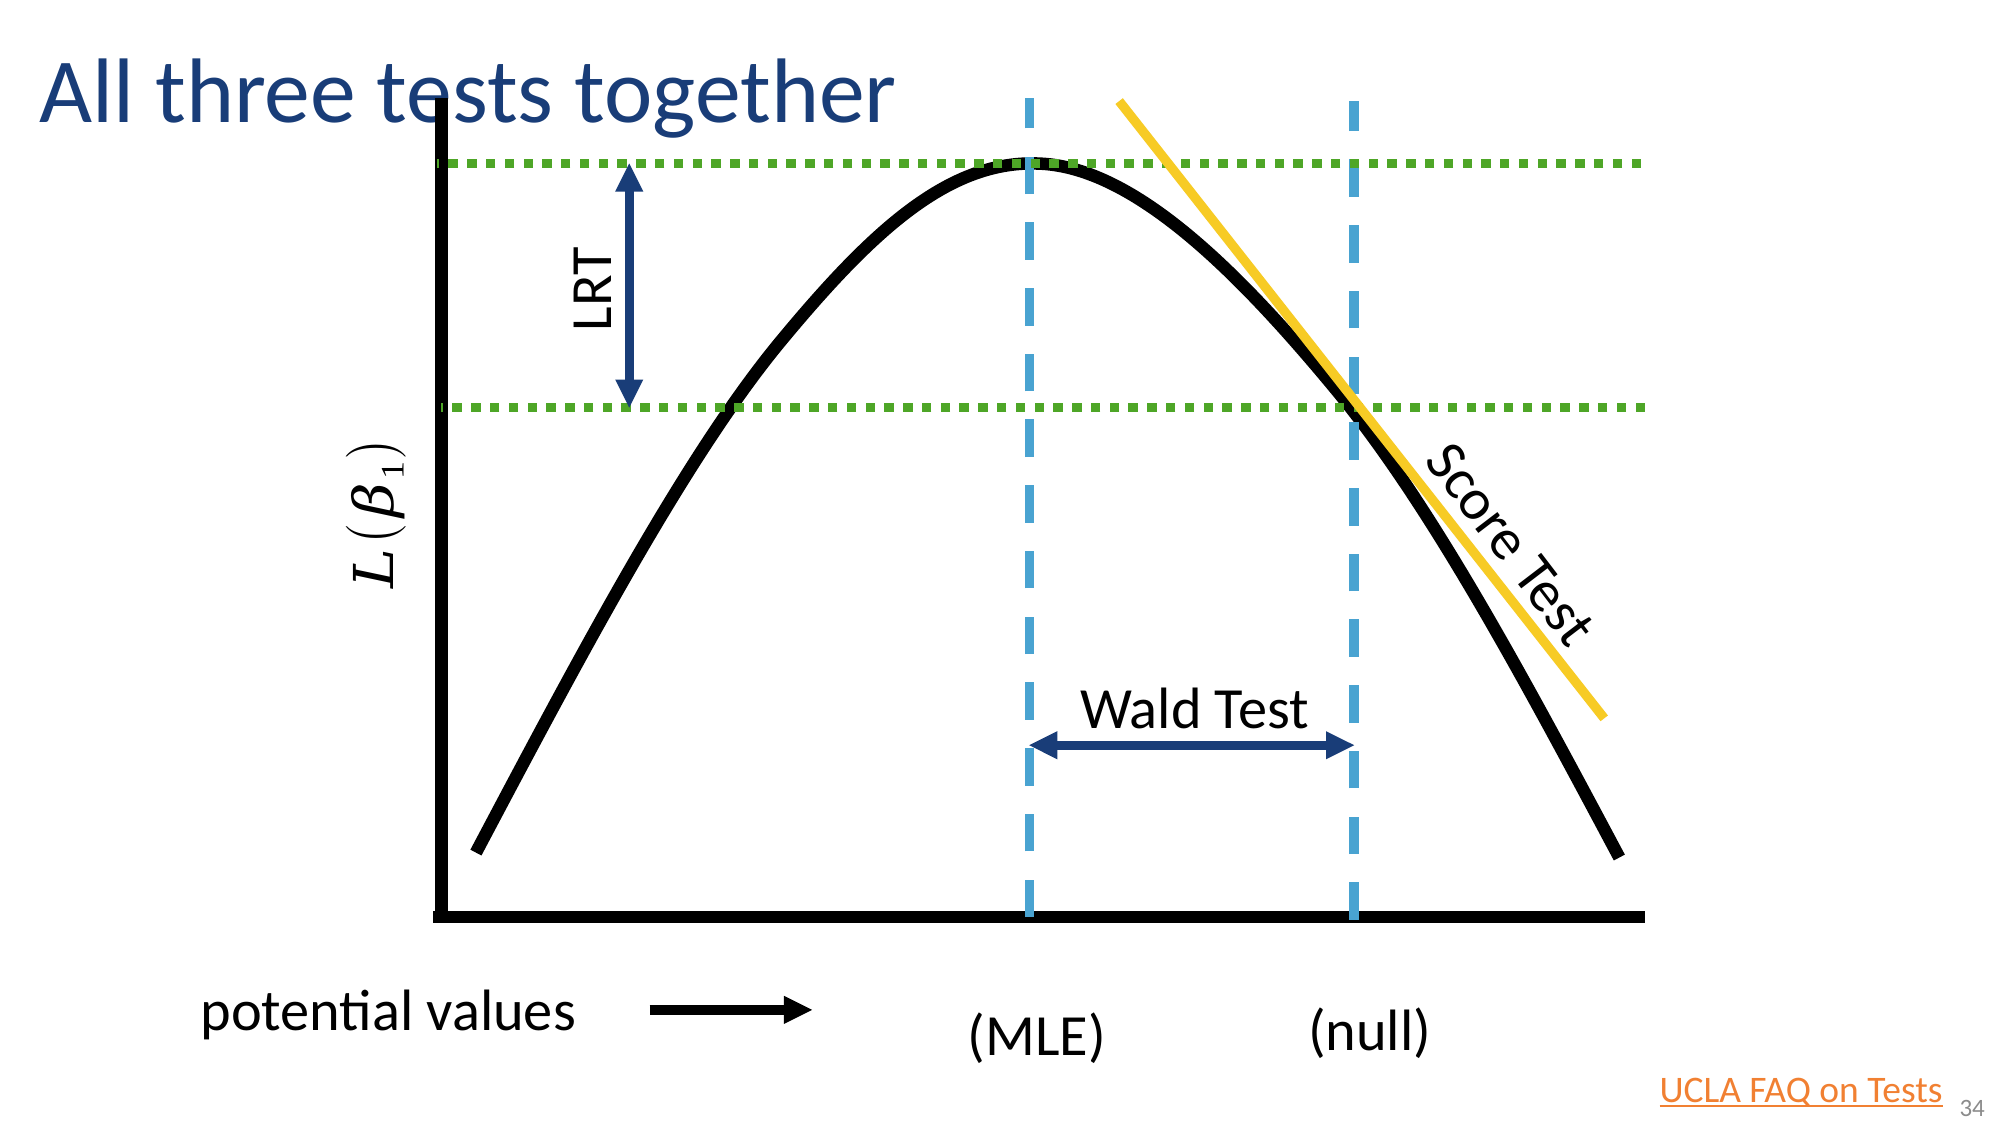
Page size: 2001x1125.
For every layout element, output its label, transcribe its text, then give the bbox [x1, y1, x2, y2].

title All three tests together [24, 24, 1975, 163]
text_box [185, 98, 1645, 1073]
text_box UCLA FAQ on Tests [1644, 1057, 1992, 1117]
slide_number 34 [1550, 1087, 2000, 1125]
